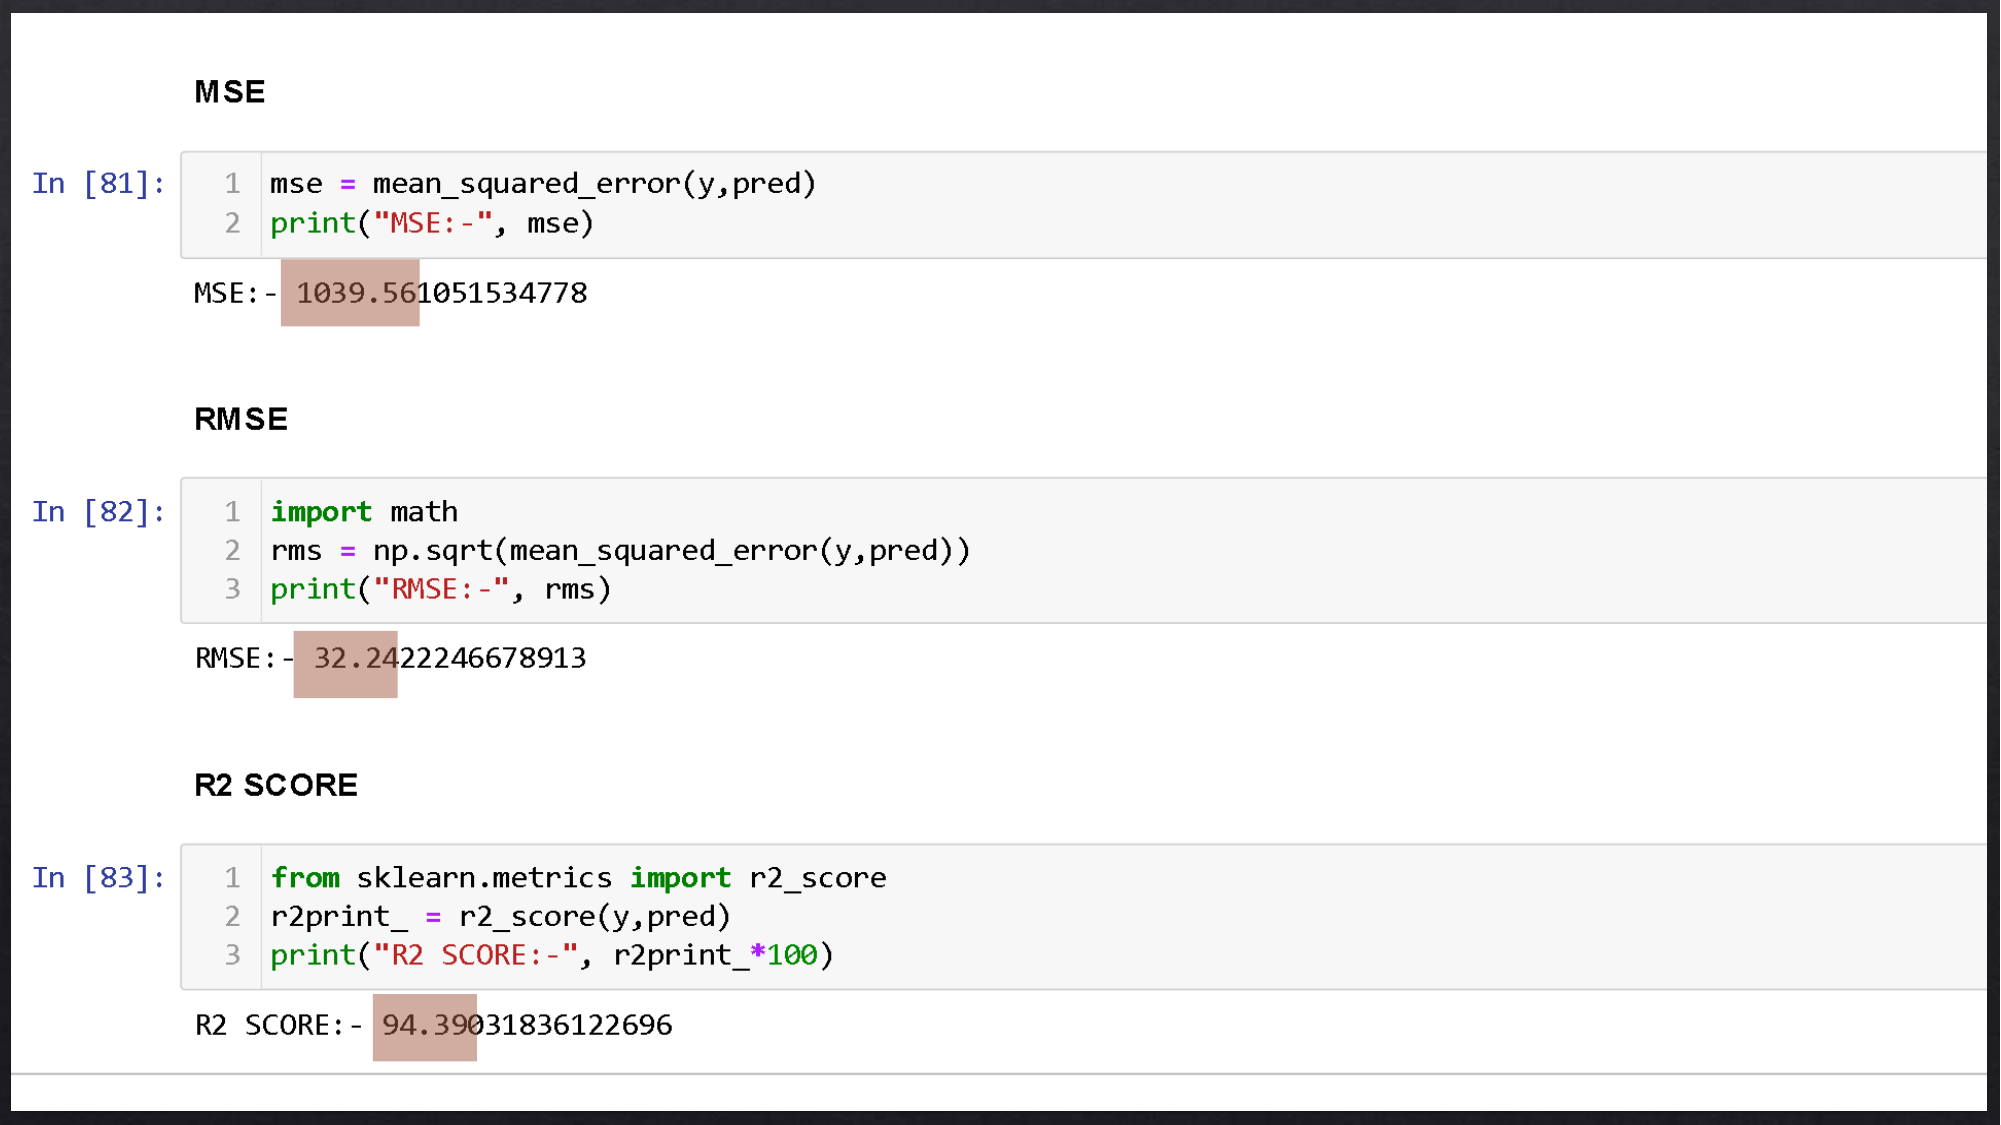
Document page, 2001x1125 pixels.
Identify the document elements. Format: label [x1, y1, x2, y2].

text_box [7, 9, 1991, 1116]
picture [0, 0, 2000, 1125]
